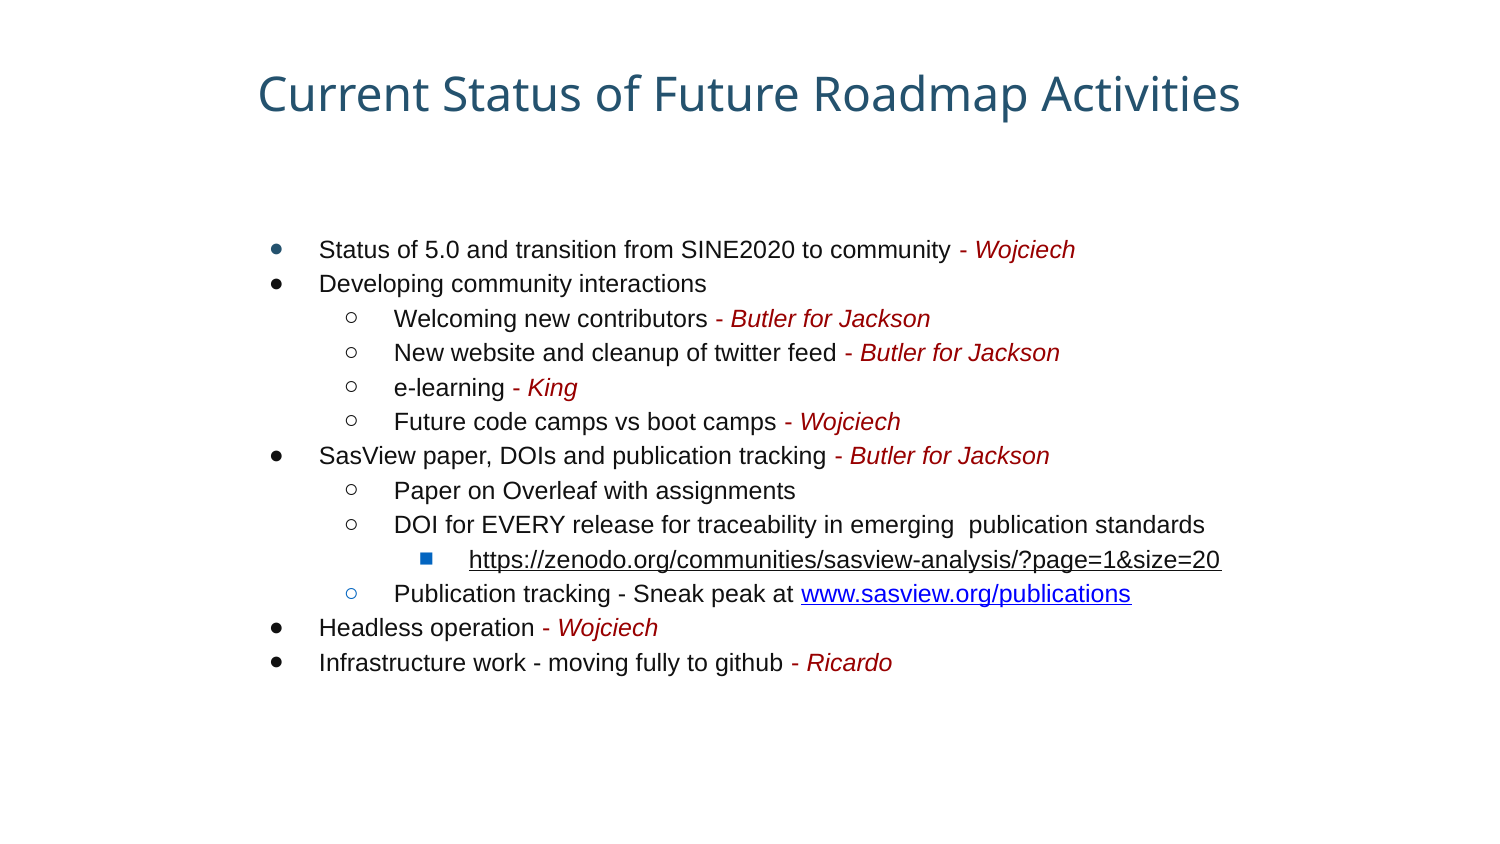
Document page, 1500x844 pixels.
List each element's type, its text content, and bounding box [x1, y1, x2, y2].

title Status of 5.0 and transition from SINE2020 to community - Wojciech Developing community interactions Welcoming new contributors - Butler for Jackson New website and cleanup of twitter feed - Butler for Jackson e-learning - King Future code camps vs boot camps - Wojciech SasView paper, DOIs and publication tracking - Butler for Jackson Paper on Overleaf with assignments DOI for EVERY release for traceability in emerging publication standards https://zenodo.org/communities/sasview-analysis/?page=1&size=20 Publication tracking - Sneak peak at www.sasview.org/publications Headless operation - Wojciech Infrastructure work - moving fully to github - Ricardo [243, 186, 1278, 677]
title Current Status of Future Roadmap Activities [210, 73, 1289, 121]
